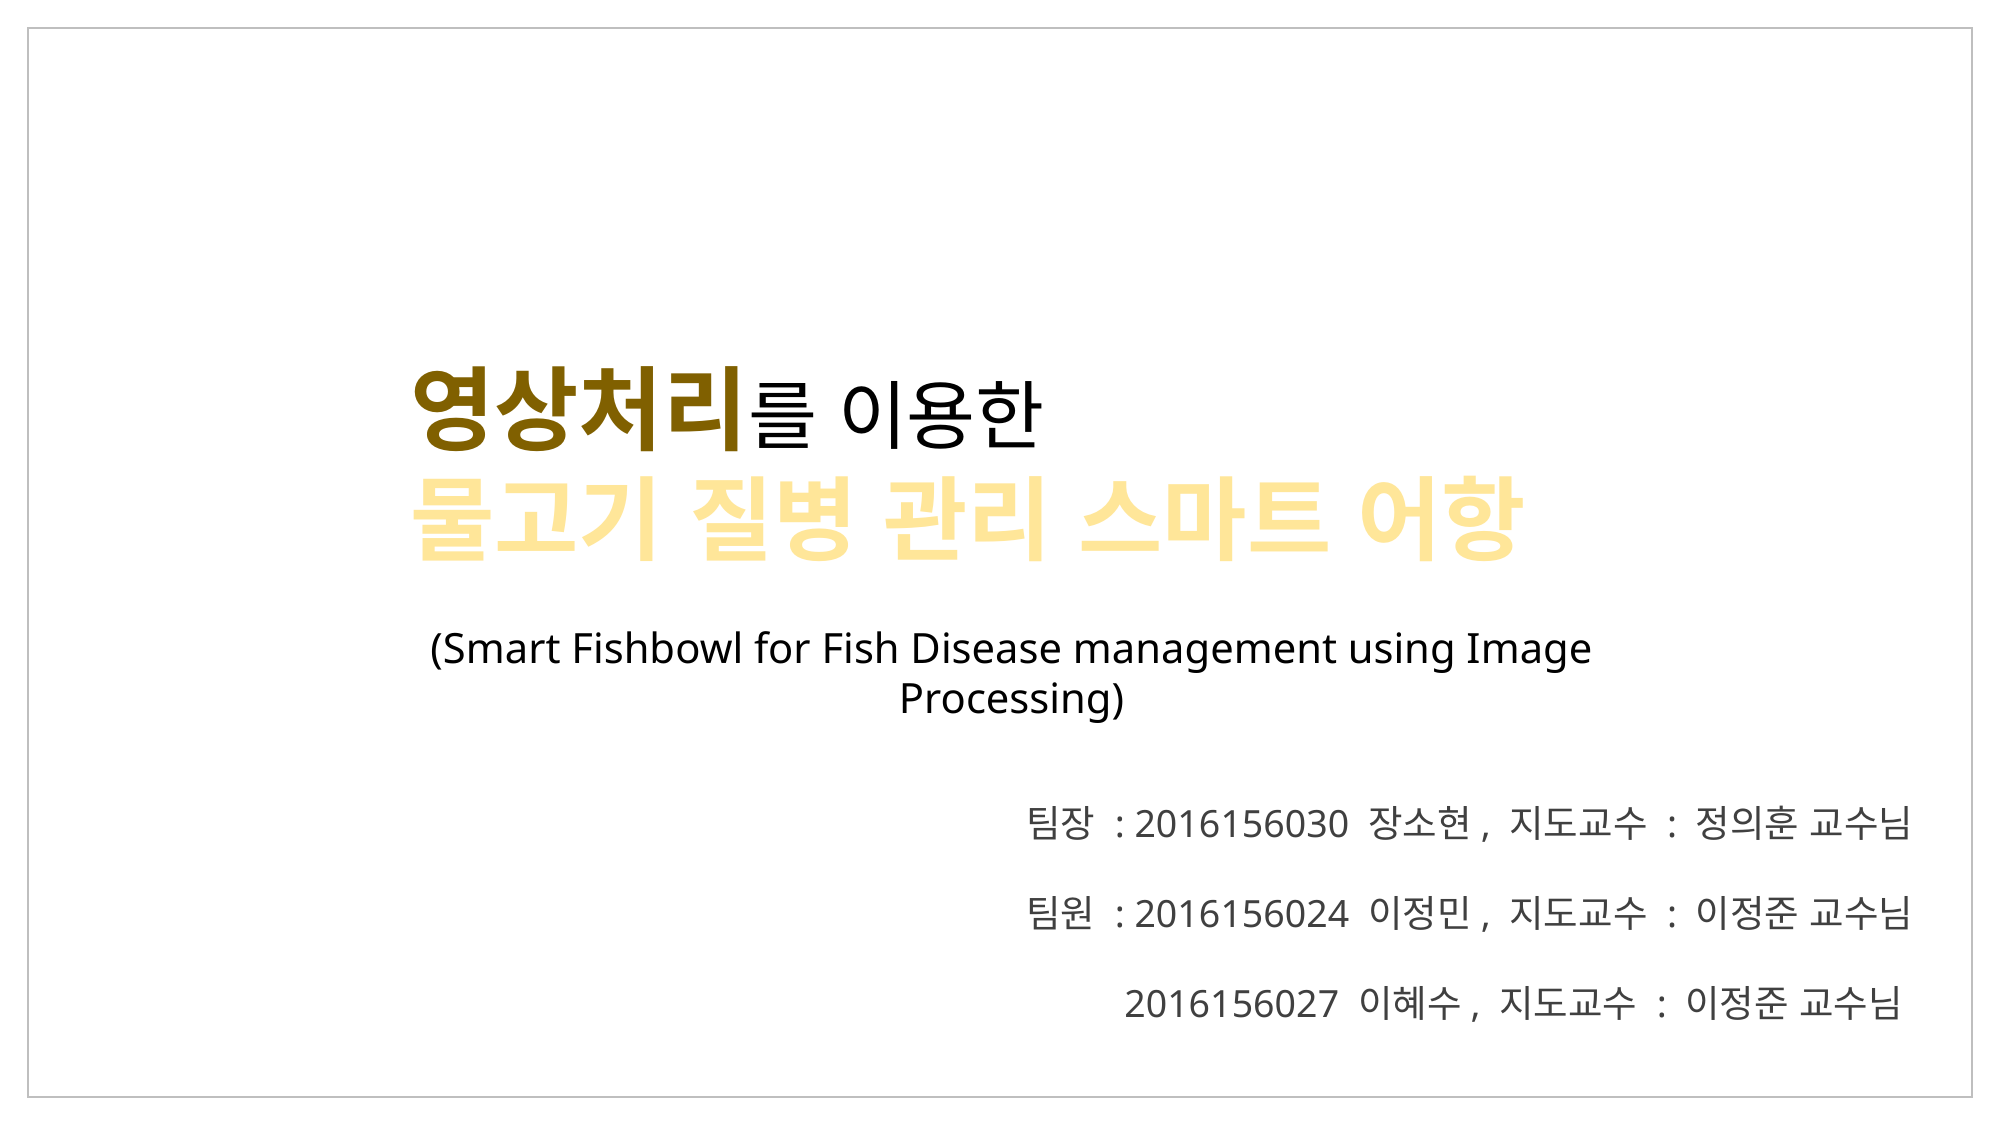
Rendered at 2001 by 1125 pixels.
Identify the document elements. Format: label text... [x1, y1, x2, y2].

text_box 팀장 : 2016156030 장소현, 지도교수 : 정의훈 교수님 팀원 : 2016156024 이정민, 지도교수 : 이정준 교수님 2016156027 이혜수, 지도교수 : 이정준 교수님 [981, 793, 1959, 1078]
text_box 영상처리를 이용한 물고기 질병 관리 스마트 어항 (Smart Fishbowl for Fish Disease management using Image Processing) [395, 344, 1628, 730]
text_box [27, 27, 1973, 1098]
